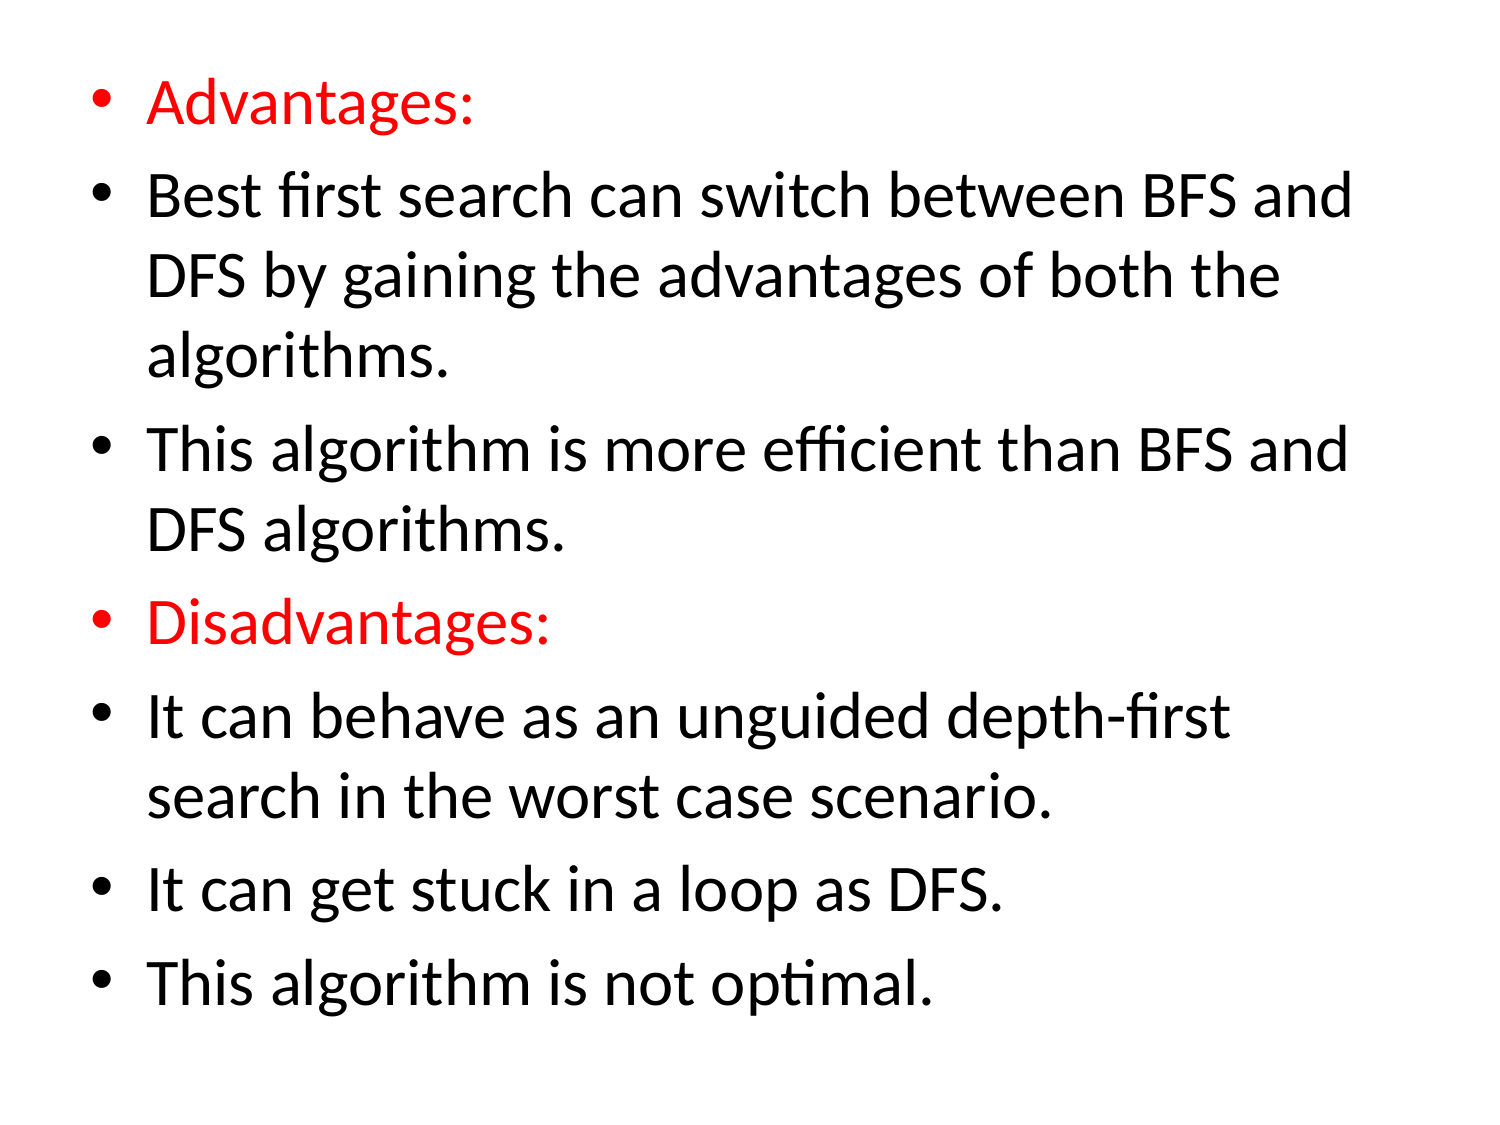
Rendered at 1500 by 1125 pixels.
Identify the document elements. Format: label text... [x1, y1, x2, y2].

list Advantages: Best first search can switch between BFS and DFS by gaining the advantages of both the algorithms. This algorithm is more efficient than BFS and DFS algorithms. Disadvantages: It can behave as an unguided depth-first search in the worst case scenario. It can get stuck in a loop as DFS. This algorithm is not optimal. [75, 50, 1425, 1075]
